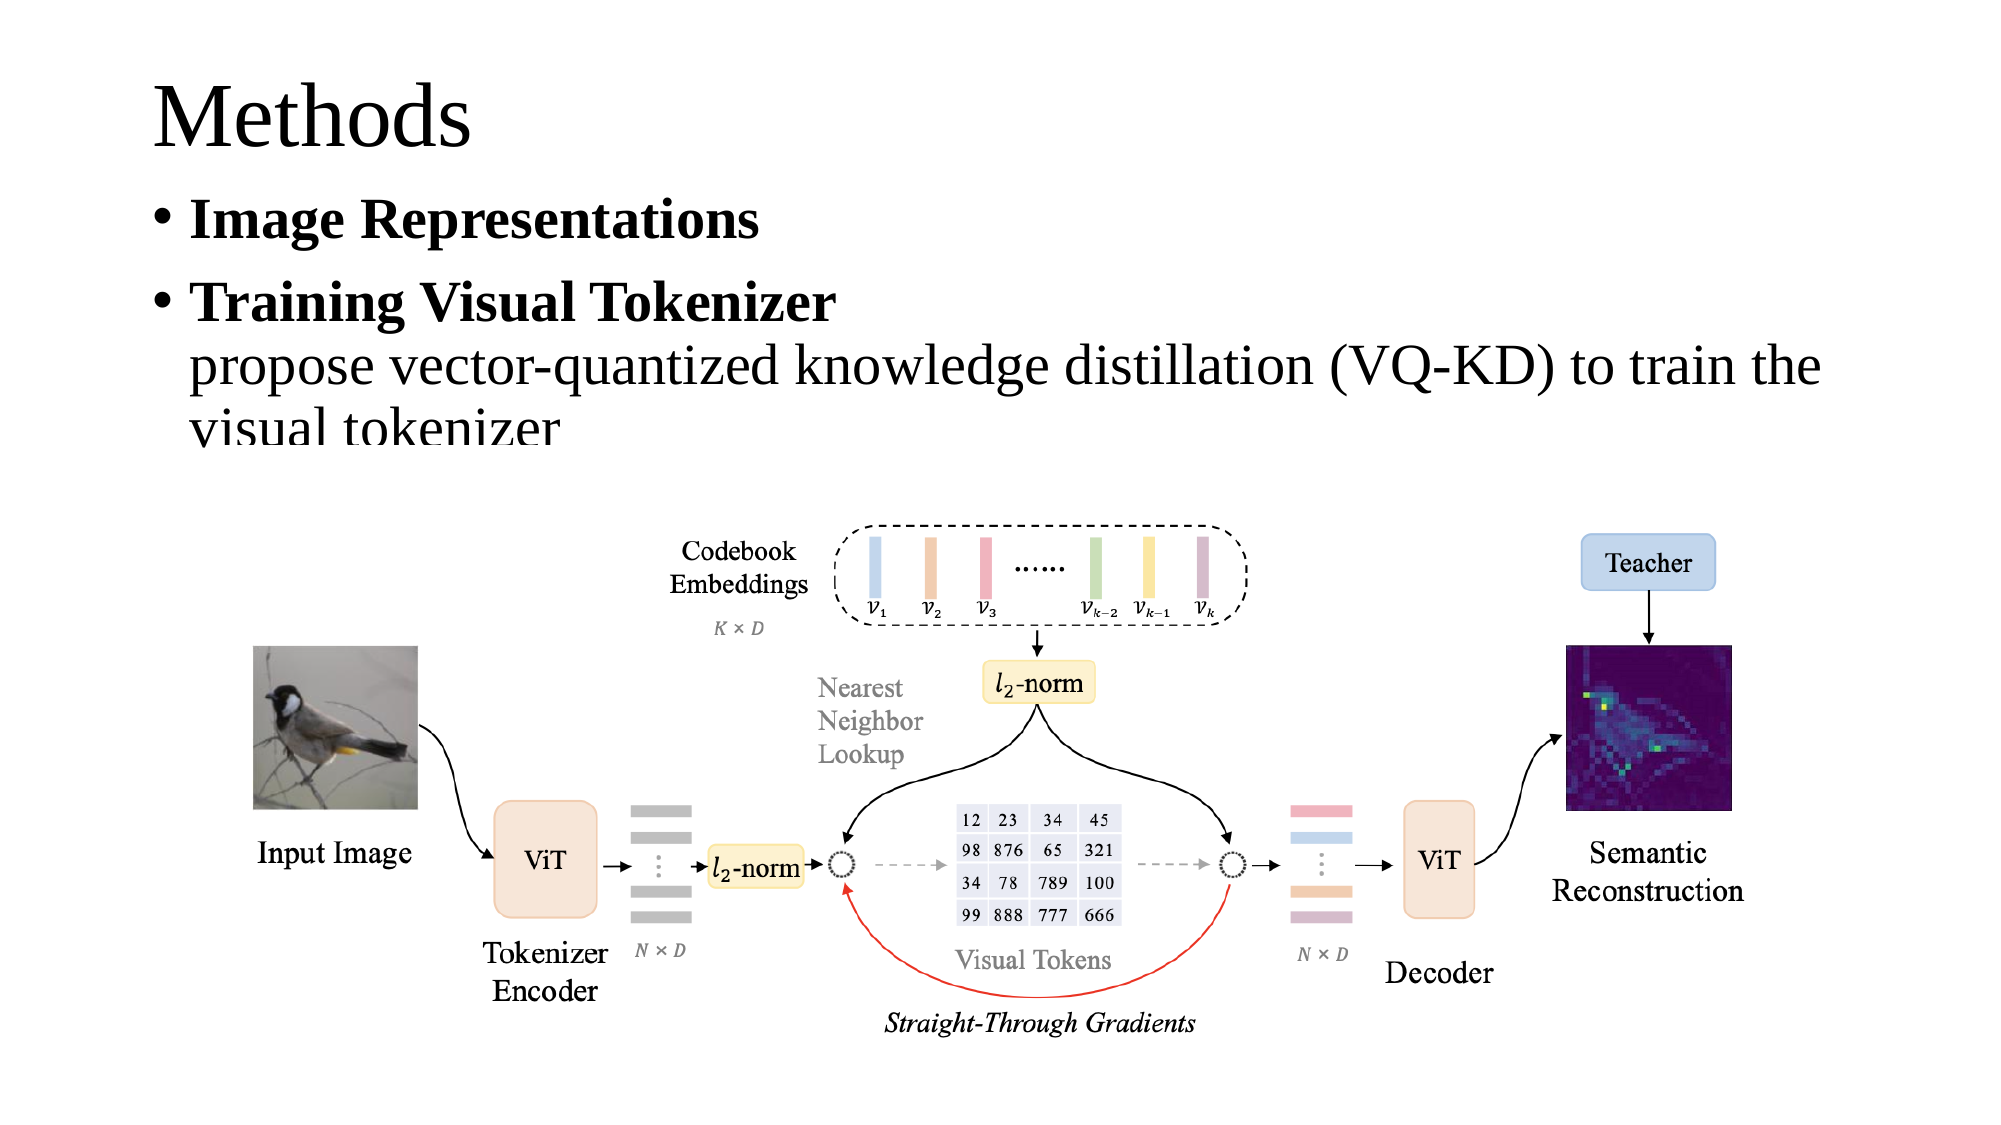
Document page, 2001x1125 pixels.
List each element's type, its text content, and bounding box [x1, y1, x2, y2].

title Methods [137, 8, 1863, 180]
list Image Representations Training Visual Tokenizer propose vector-quantized knowledge distillation (VQ-KD) to train the visual tokenizer [137, 180, 1863, 471]
picture [218, 445, 1782, 1082]
